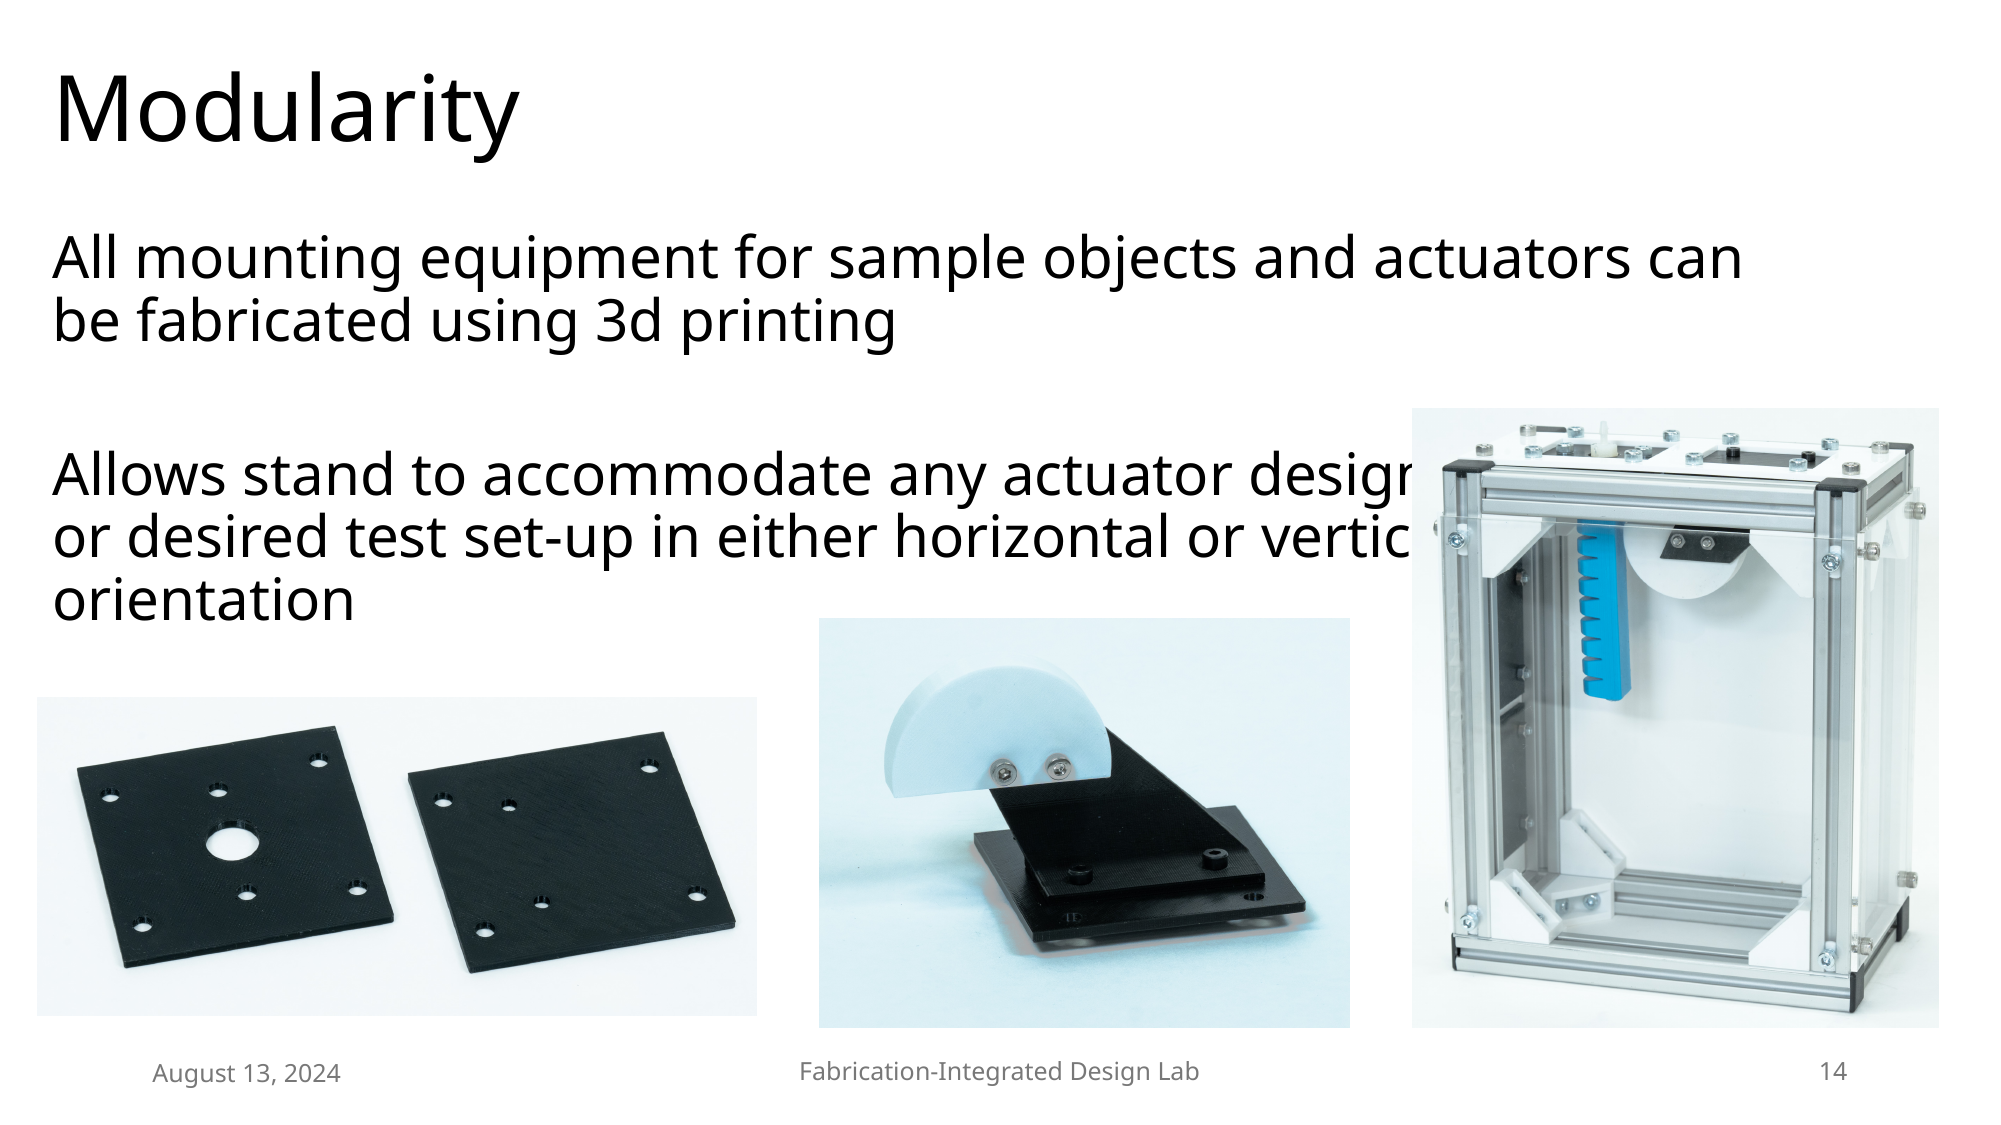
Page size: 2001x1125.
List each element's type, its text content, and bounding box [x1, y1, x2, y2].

picture [819, 618, 1350, 1029]
picture [1411, 407, 1940, 1029]
picture [36, 696, 758, 1017]
title Modularity [37, 3, 1763, 220]
footer Fabrication-Integrated Design Lab [662, 1042, 1338, 1103]
slide_number 14 [1412, 1042, 1863, 1103]
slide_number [137, 1042, 588, 1103]
list All mounting equipment for sample objects and actuators can be fabricated using 3d printing Allows stand to accommodate any actuator design or desired test set-up in either horizontal or vertical orientation [37, 220, 1763, 935]
